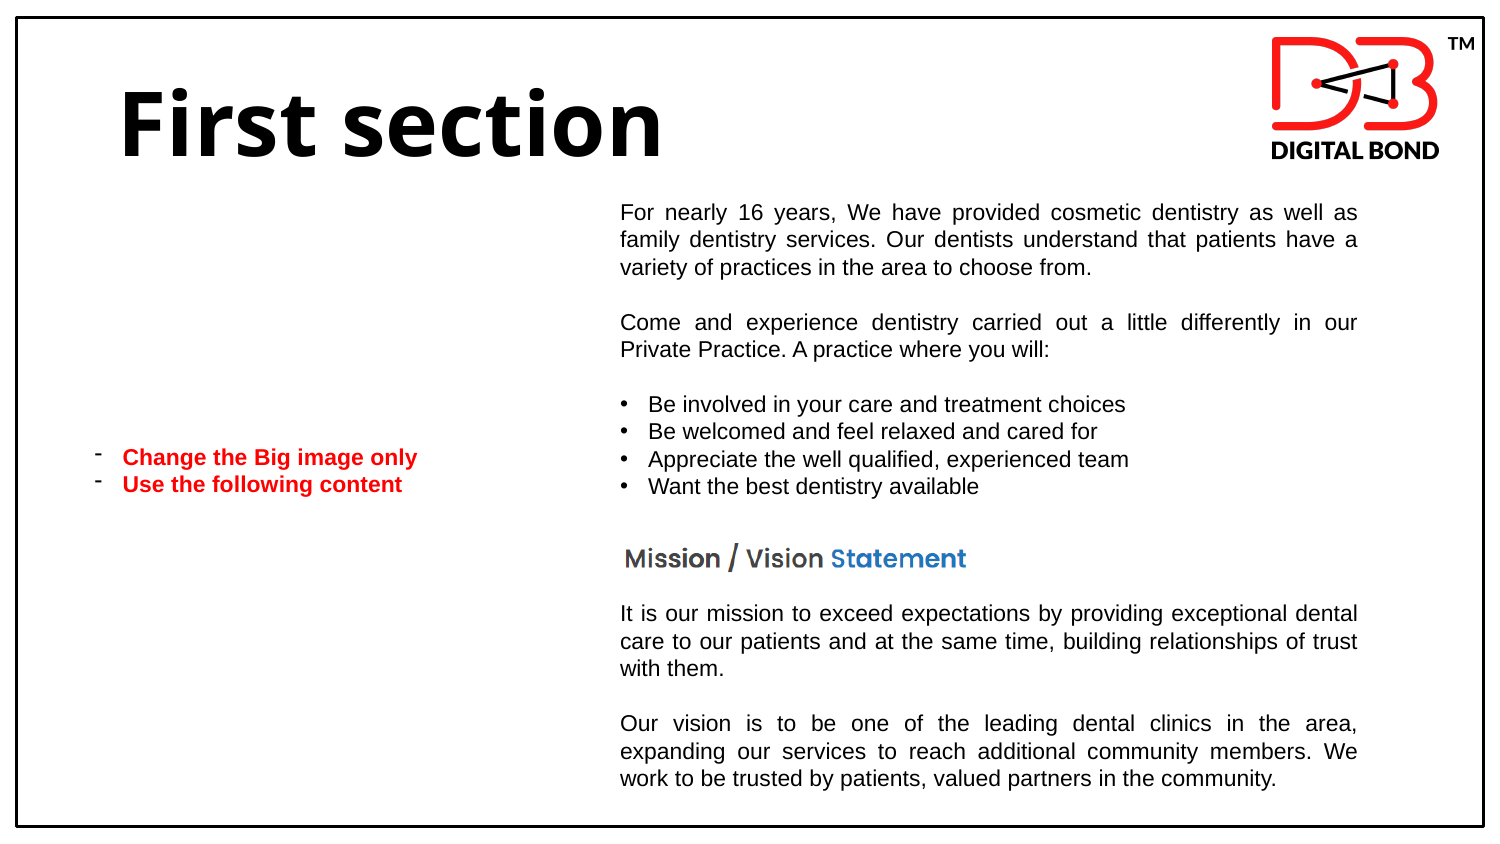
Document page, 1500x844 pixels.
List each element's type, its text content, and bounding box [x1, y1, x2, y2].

picture [604, 532, 1002, 585]
picture [1265, 26, 1481, 167]
text_box Change the Big image only Use the following content [79, 434, 433, 505]
title First section [102, 51, 1229, 168]
text_box For nearly 16 years, We have provided cosmetic dentistry as well as family dentistry services. Our dentists understand that patients have a variety of practices in the area to choose from. Come and experience dentistry carried out a little differently in our Private Practice. A practice where you will: Be involved in your care and treatment choices Be welcomed and feel relaxed and cared for Appreciate the well qualified, experienced team Want the best dentistry available [605, 189, 1374, 507]
text_box It is our mission to exceed expectations by providing exceptional dental care to our patients and at the same time, building relationships of trust with them. Our vision is to be one of the leading dental clinics in the area, expanding our services to reach additional community members. We work to be trusted by patients, valued partners in the community. [605, 591, 1374, 799]
